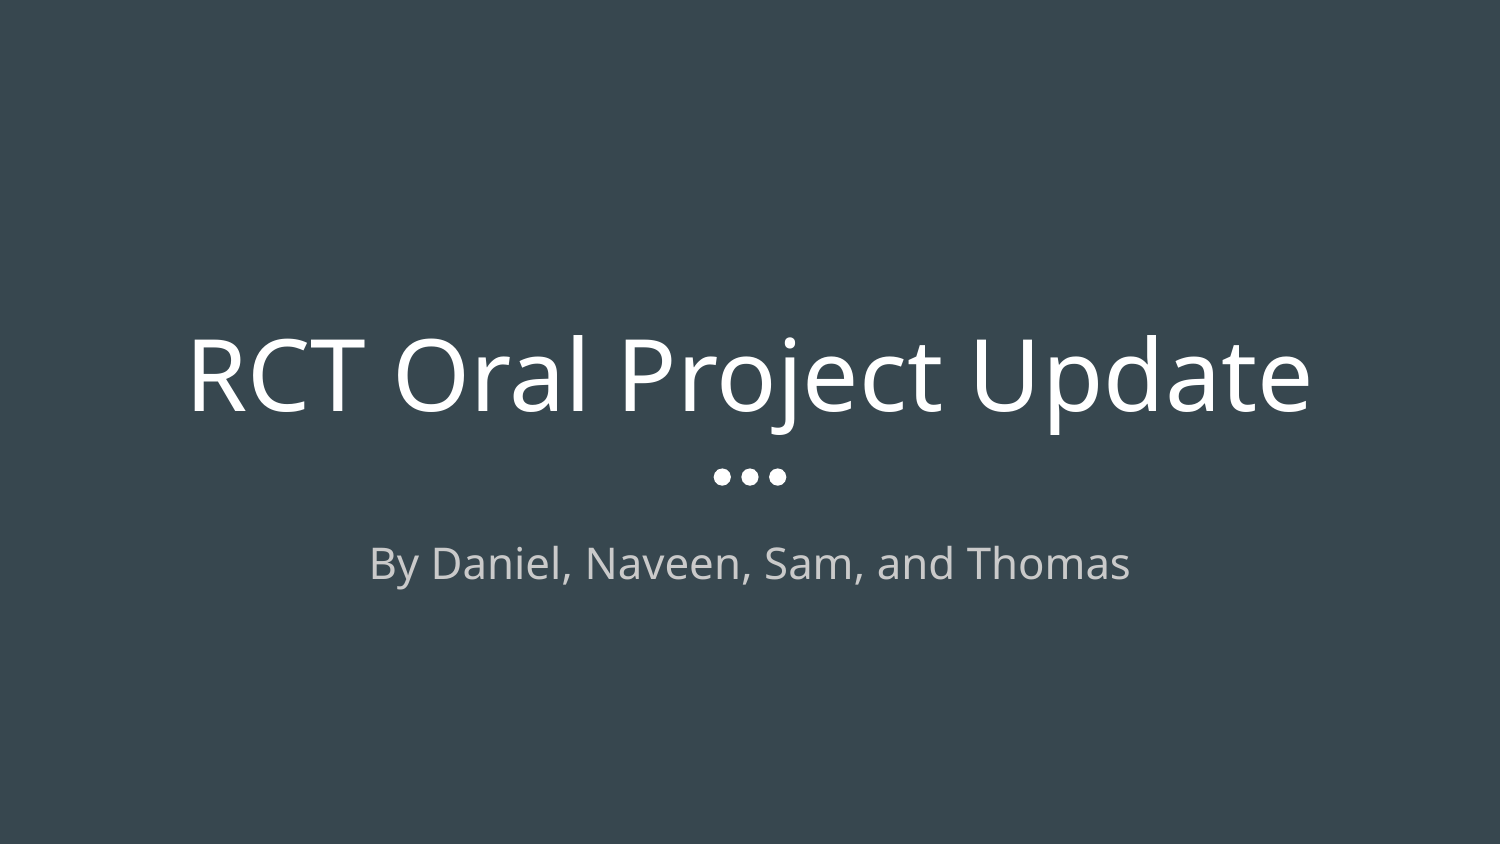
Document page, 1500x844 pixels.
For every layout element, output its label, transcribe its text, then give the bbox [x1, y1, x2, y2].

subtitle By Daniel, Naveen, Sam, and Thomas [110, 520, 1390, 651]
title RCT Oral Project Update [110, 162, 1390, 447]
